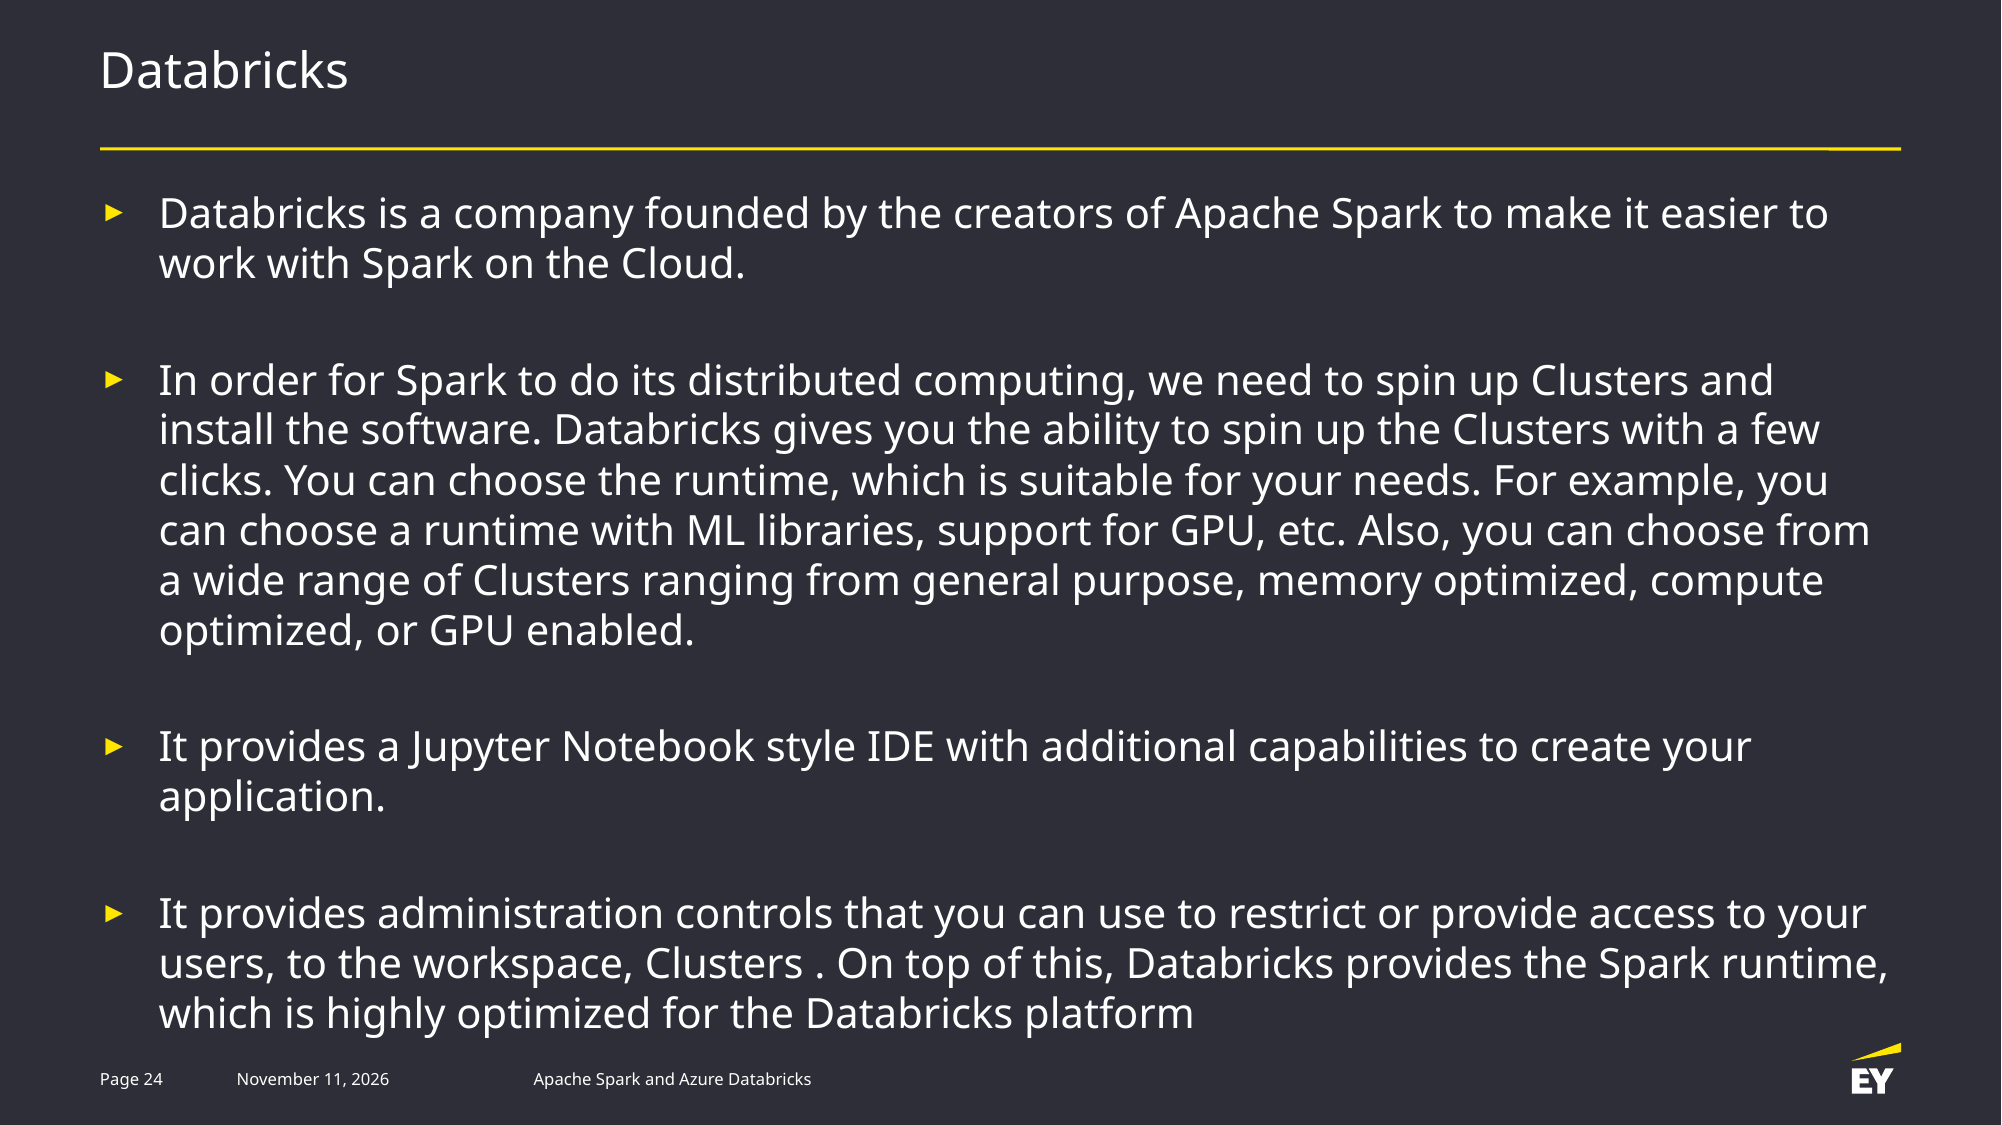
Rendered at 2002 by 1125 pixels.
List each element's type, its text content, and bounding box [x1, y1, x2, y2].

title Databricks [100, 48, 1901, 146]
list Databricks is a company founded by the creators of Apache Spark to make it easier to work with Spark on the Cloud. In order for Spark to do its distributed computing, we need to spin up Clusters and install the software. Databricks gives you the ability to spin up the Clusters with a few clicks. You can choose the runtime, which is suitable for your needs. For example, you can choose a runtime with ML libraries, support for GPU, etc. Also, you can choose from a wide range of Clusters ranging from general purpose, memory optimized, compute optimized, or GPU enabled. It provides a Jupyter Notebook style IDE with additional capabilities to create your application. It provides administration controls that you can use to restrict or provide access to your users, to the workspace, Clusters . On top of this, Databricks provides the Spark runtime, which is highly optimized for the Databricks platform [99, 186, 1902, 999]
